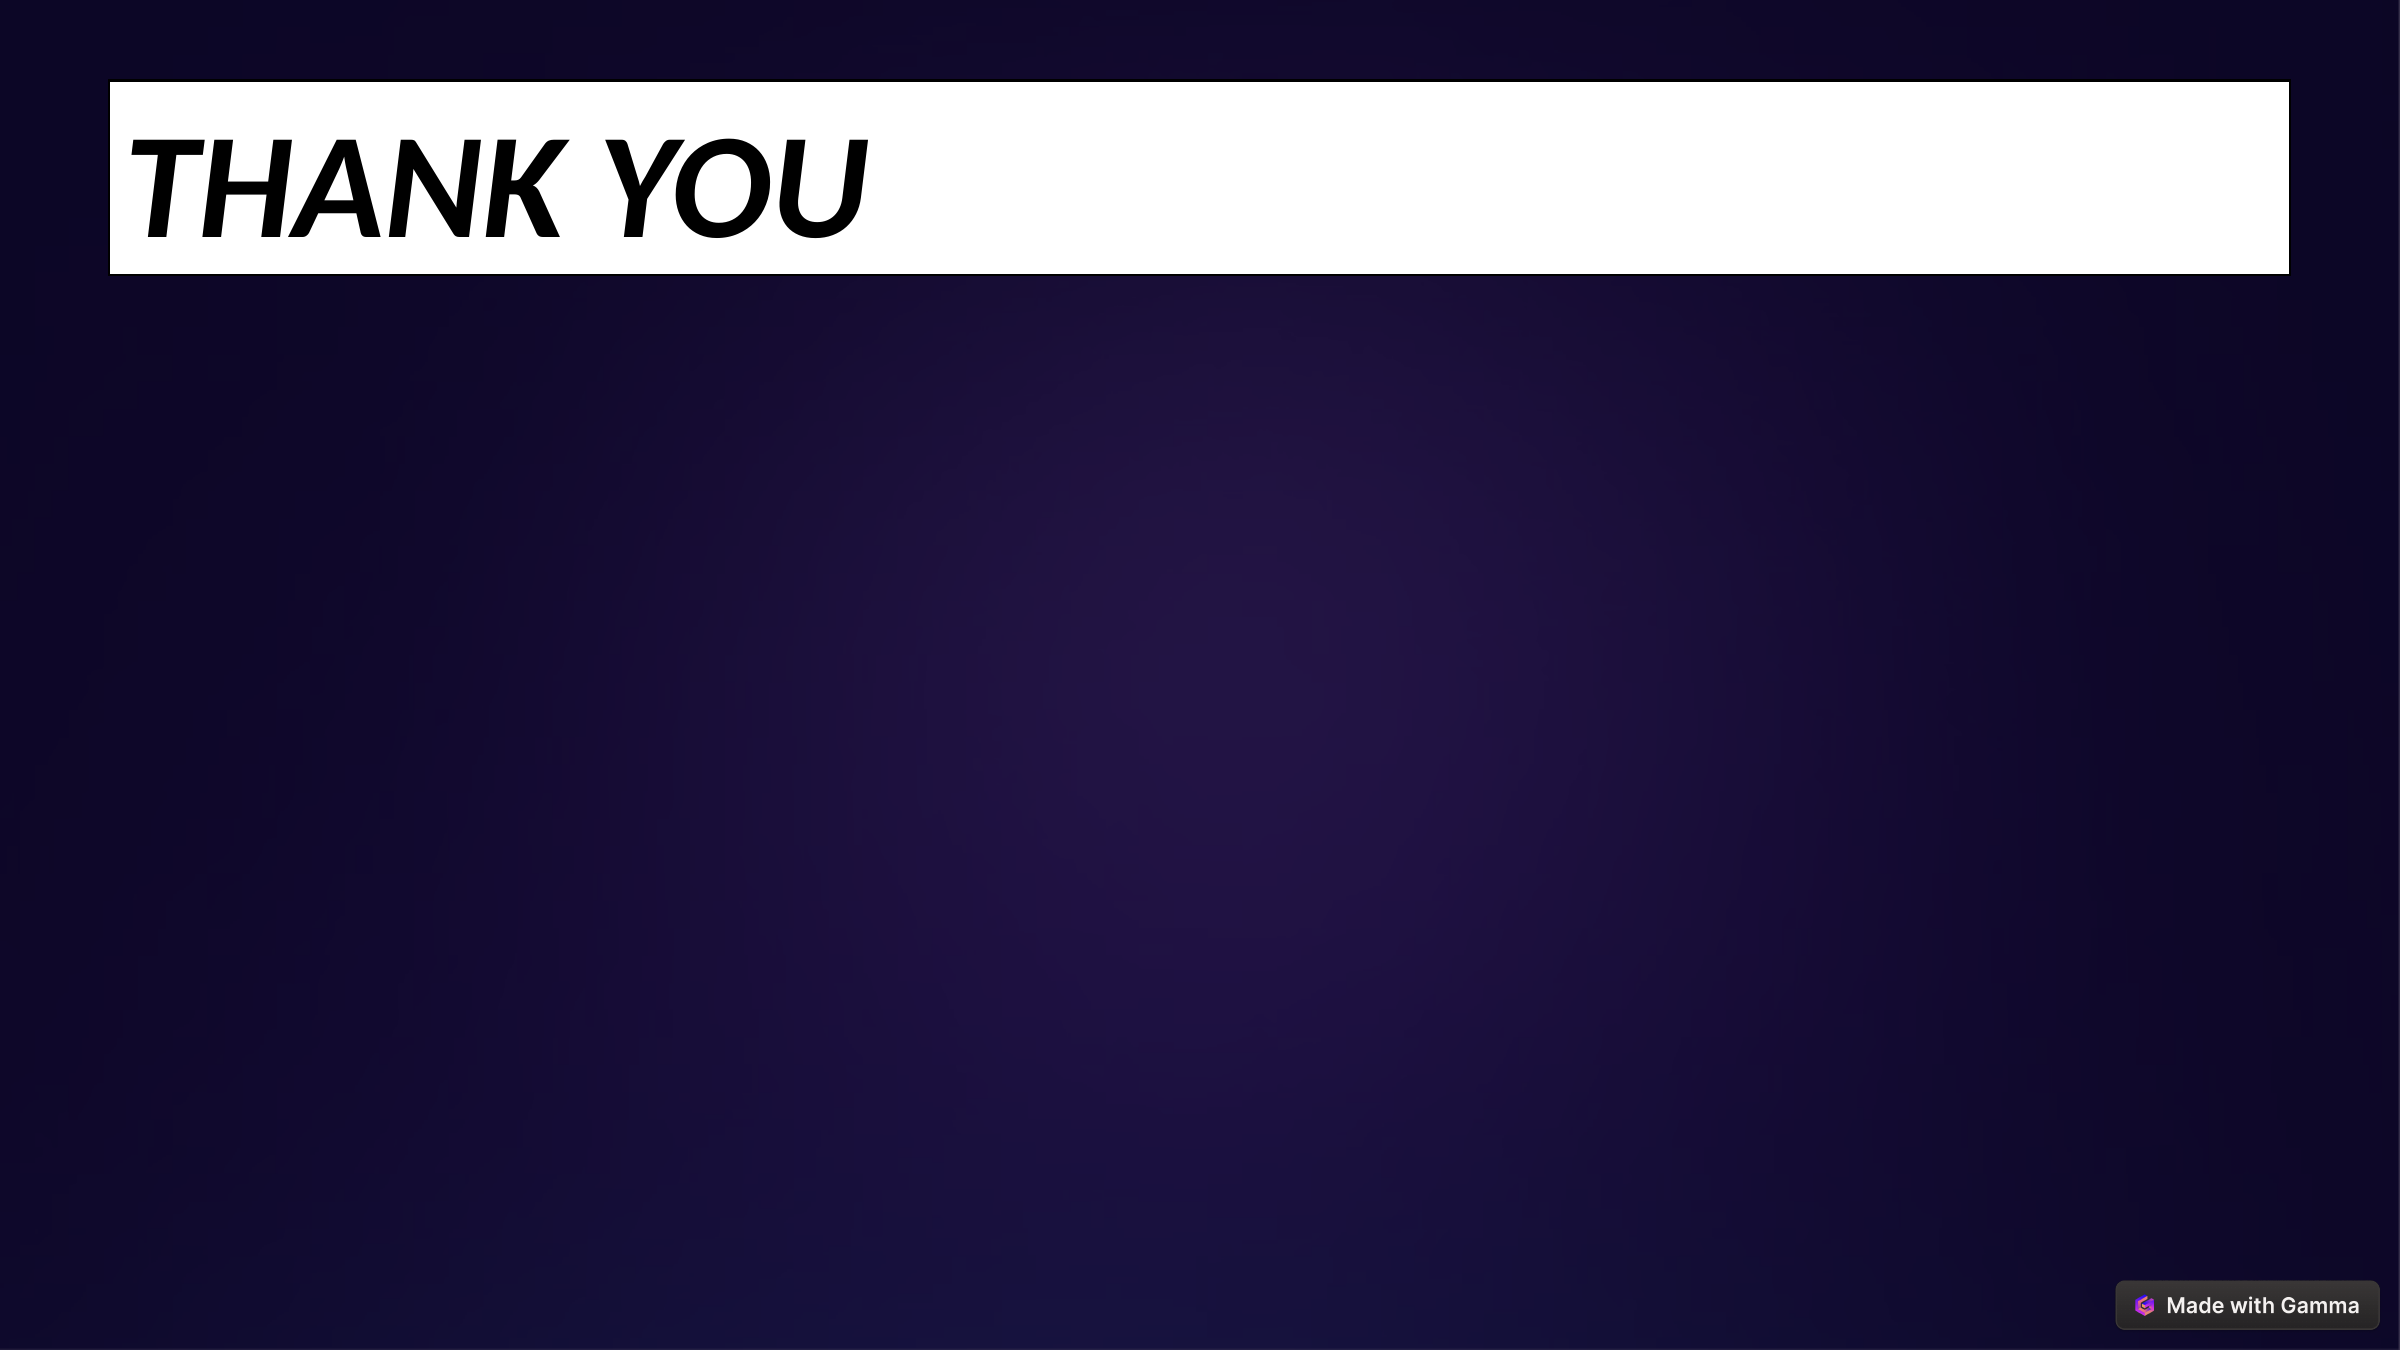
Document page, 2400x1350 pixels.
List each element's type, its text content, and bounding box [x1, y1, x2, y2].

picture [2106, 1271, 2389, 1339]
text_box THANK YOU [108, 79, 2291, 276]
